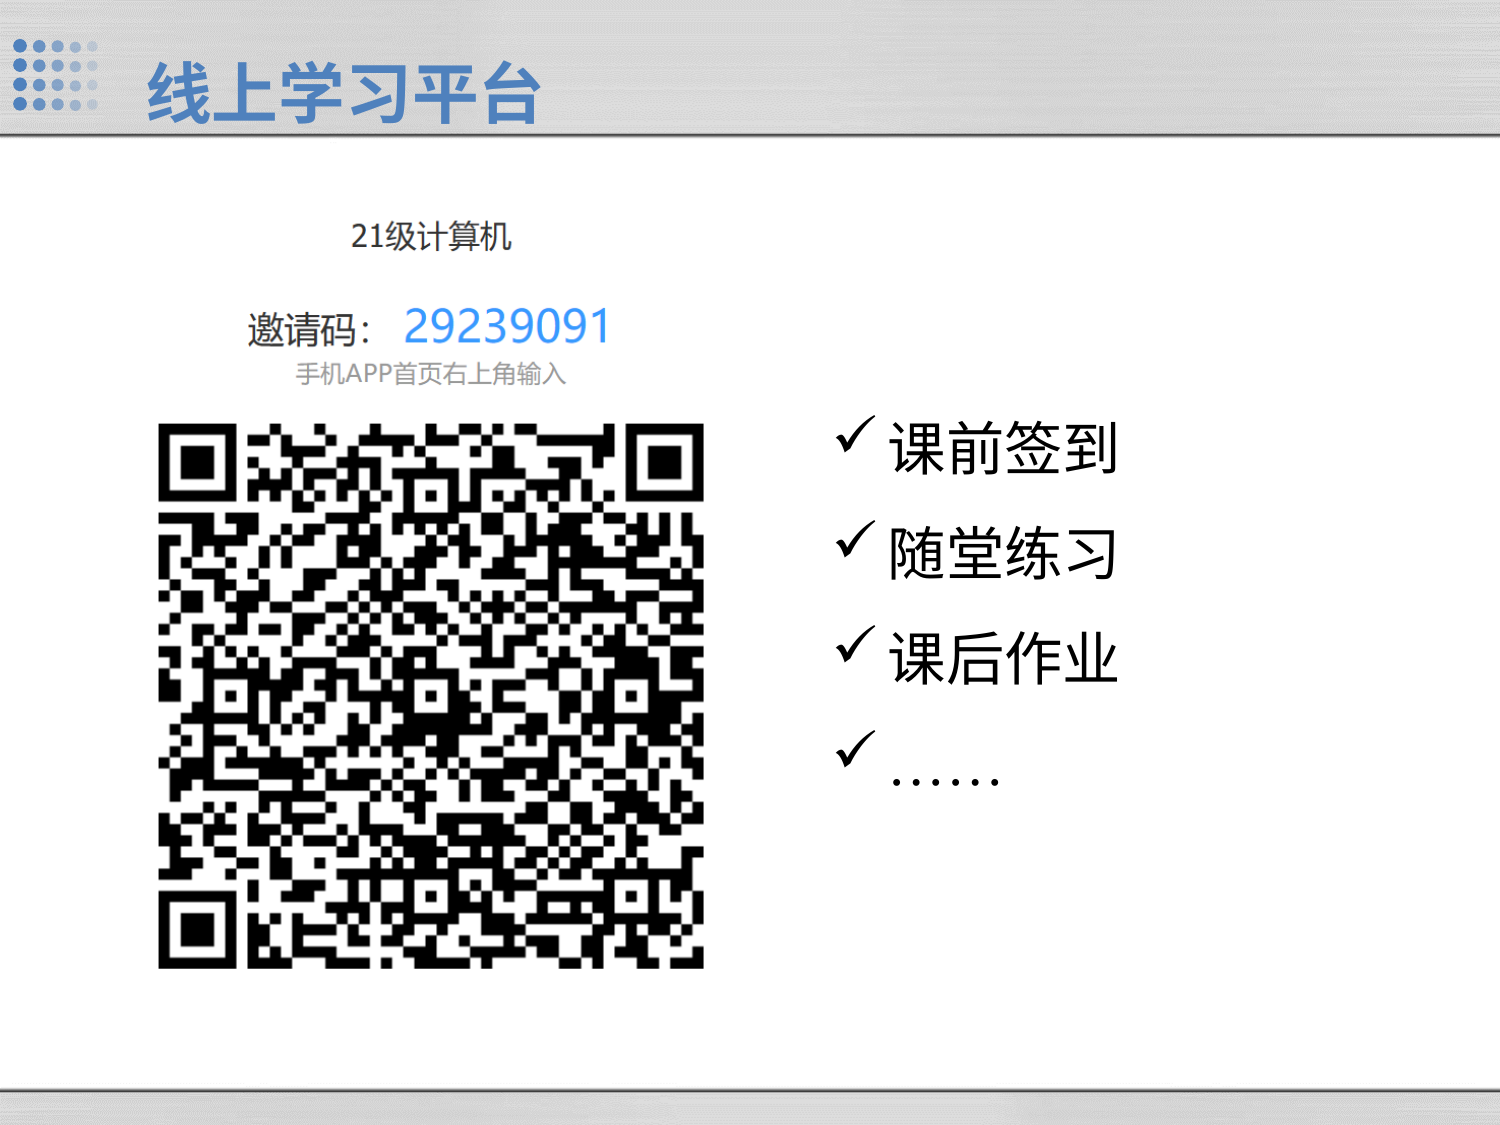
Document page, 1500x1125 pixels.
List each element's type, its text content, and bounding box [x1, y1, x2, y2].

picture [0, 0, 1500, 1125]
text_box 课前签到 随堂练习 课后作业 …… [816, 369, 1375, 805]
slide_number [1162, 1092, 1500, 1125]
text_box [12, 0, 1500, 142]
